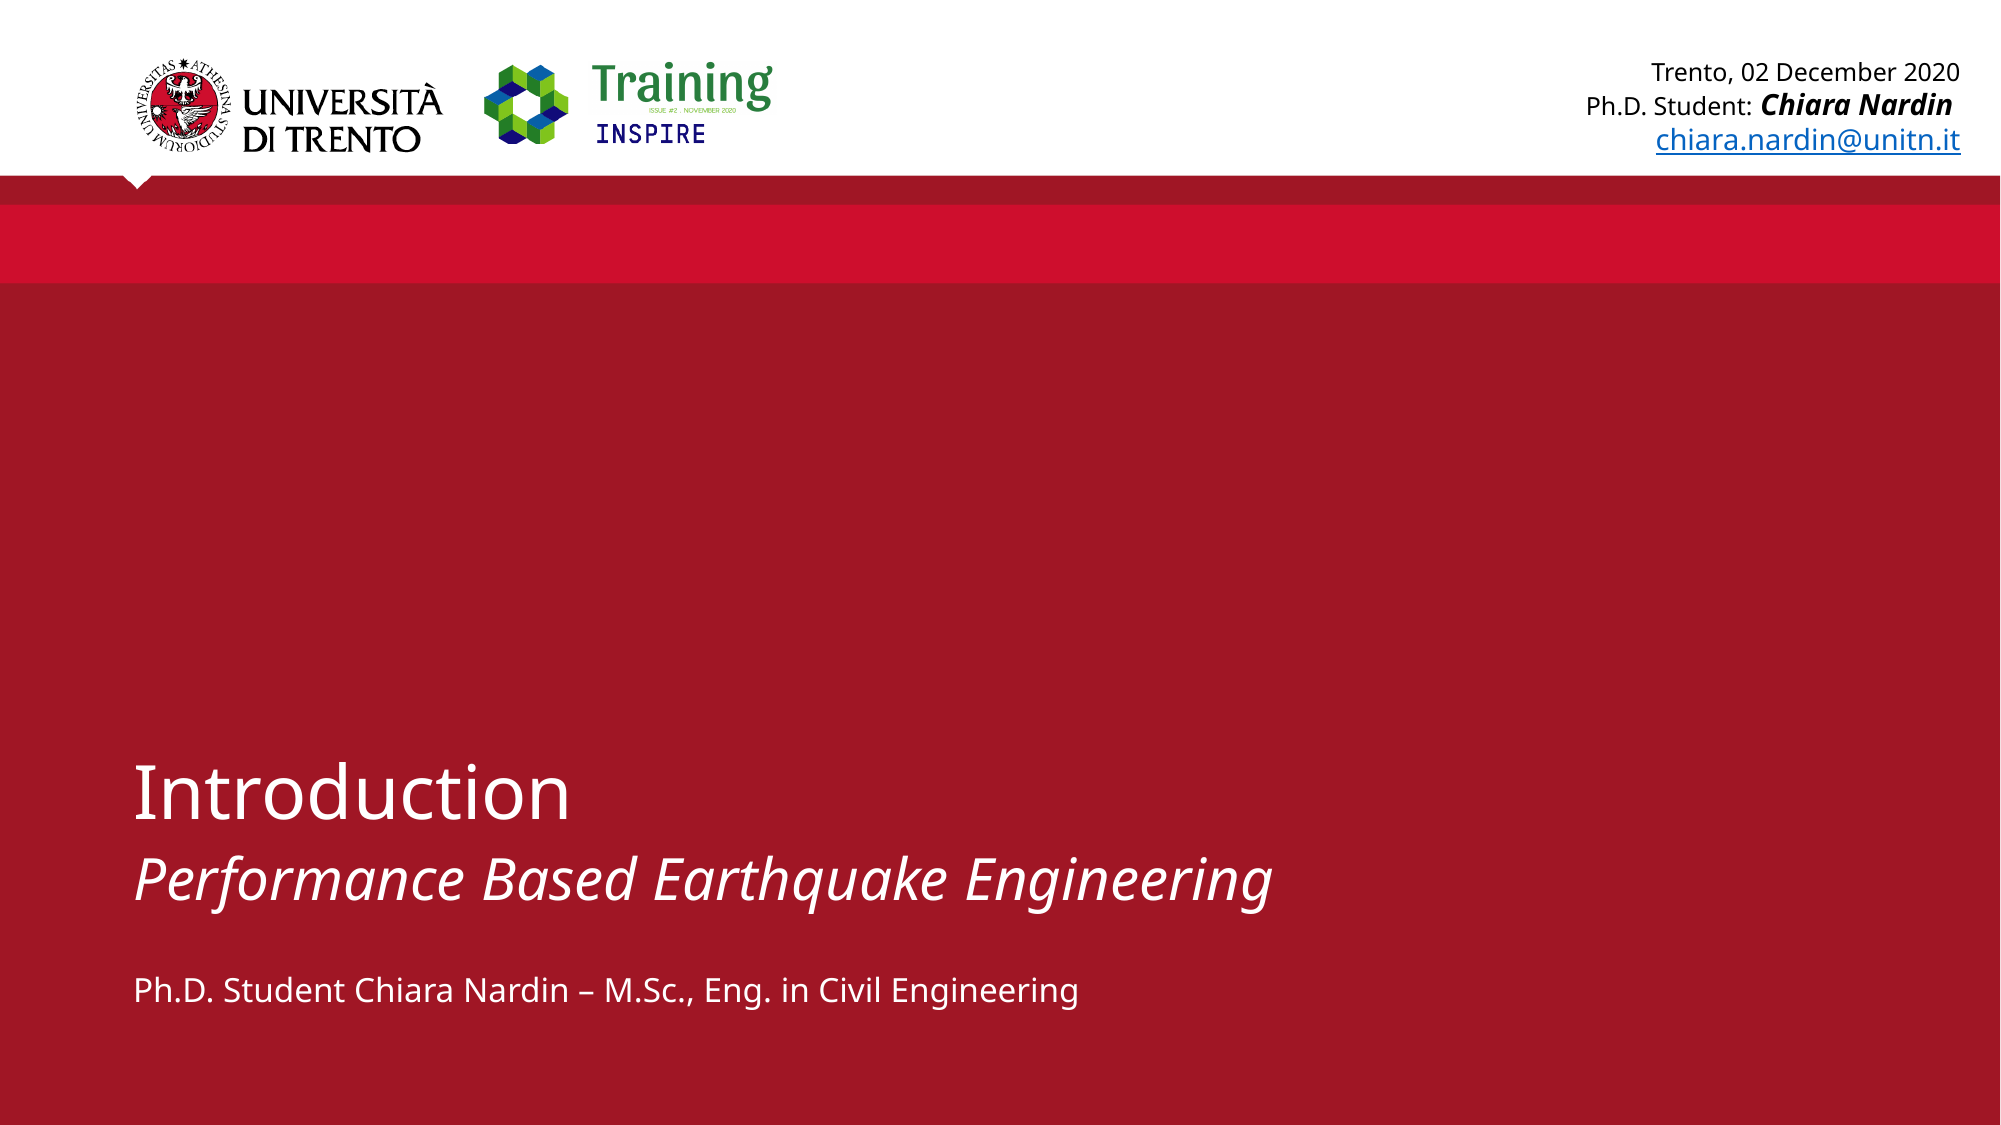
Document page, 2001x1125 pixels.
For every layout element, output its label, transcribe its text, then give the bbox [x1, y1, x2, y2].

text_box Trento, 02 December 2020 Ph.D. Student: Chiara Nardin chiara.nardin@unitn.it [1401, 48, 1976, 169]
list Performance Based Earthquake Engineering [0, 843, 1439, 965]
list Introduction [0, 583, 2000, 844]
picture [0, 0, 2001, 1125]
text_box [476, 61, 777, 163]
list Ph.D. Student Chiara Nardin – M.Sc., Eng. in Civil Engineering [0, 965, 1439, 1018]
